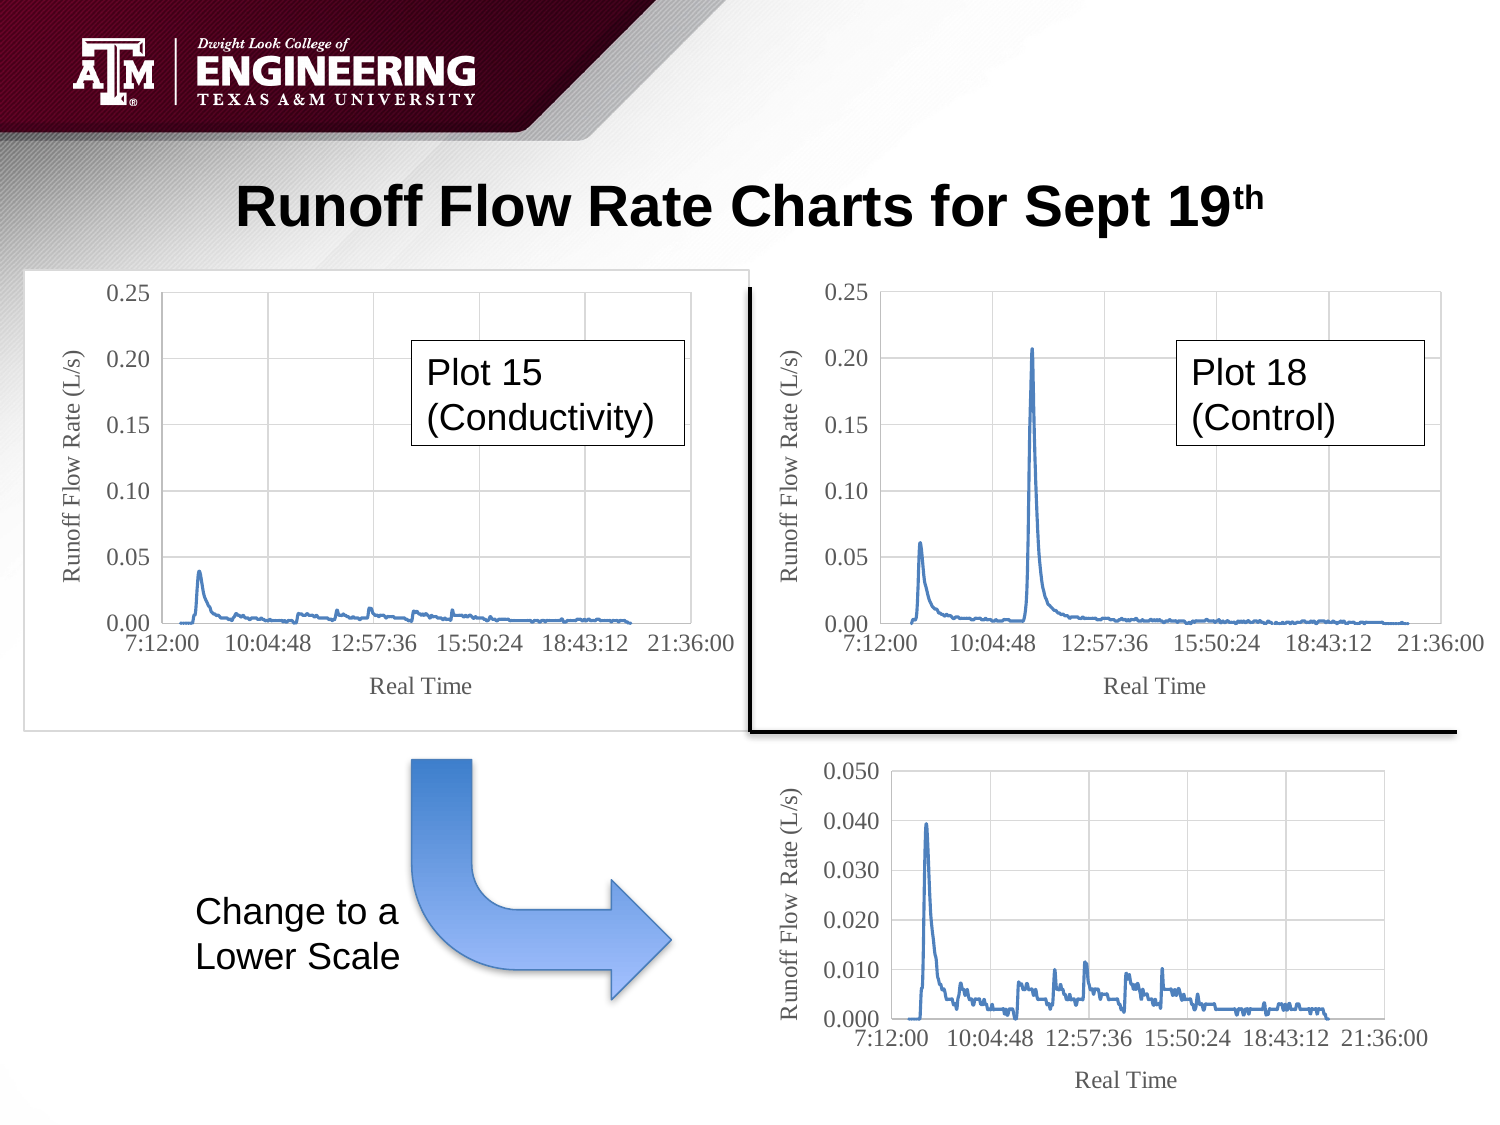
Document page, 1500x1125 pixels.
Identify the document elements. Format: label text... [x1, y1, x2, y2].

text_box [410, 758, 672, 1001]
chart [740, 749, 1443, 1125]
title Runoff Flow Rate Charts for Sept 19th [75, 137, 1425, 267]
text_box Change to a Lower Scale [180, 879, 454, 985]
chart [22, 268, 1500, 733]
picture [0, 0, 1500, 1125]
